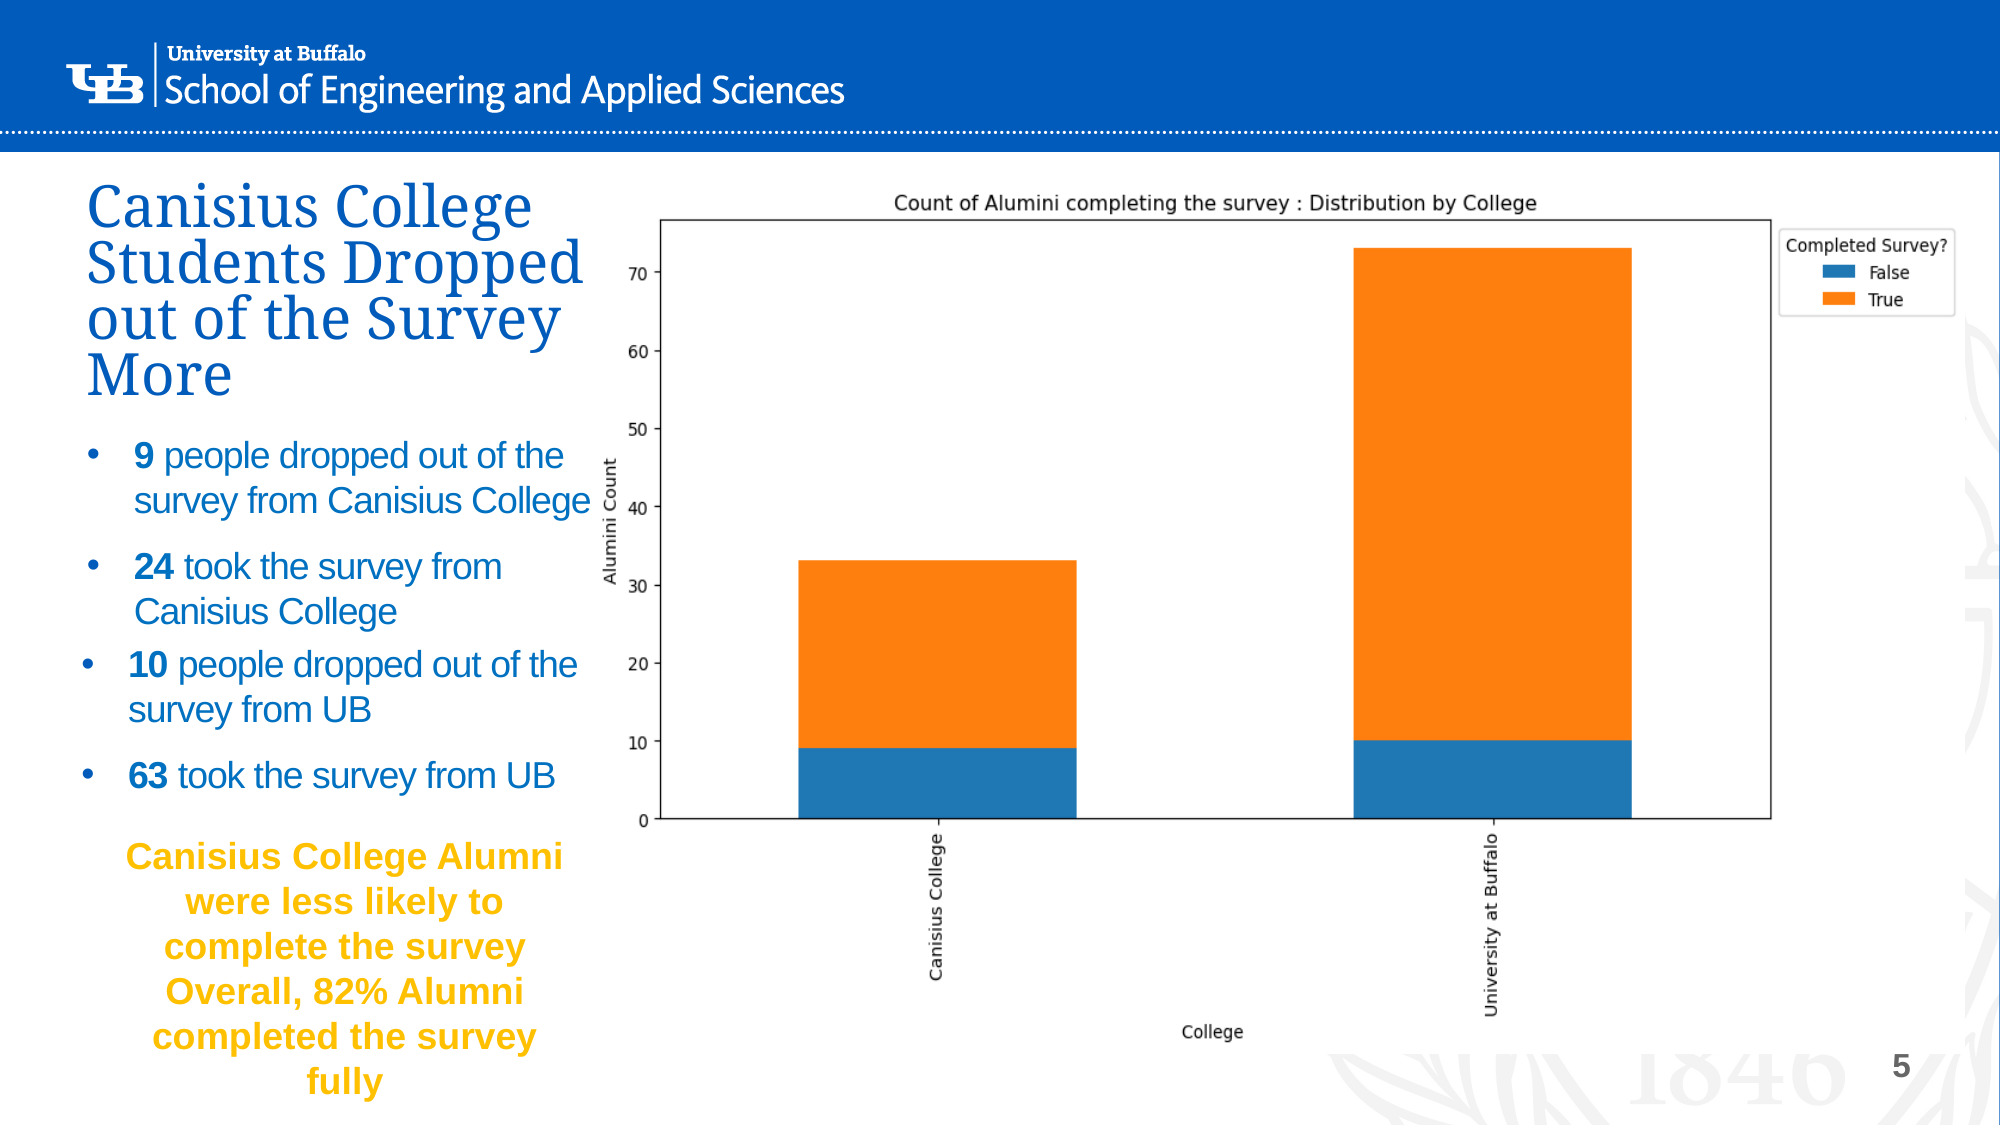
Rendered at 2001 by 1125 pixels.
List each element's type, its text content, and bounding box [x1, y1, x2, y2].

title Canisius College Students Dropped out of the Survey More [71, 280, 592, 415]
text_box Canisius College Alumni were less likely to complete the survey Overall, 82% Alumni completed the survey fully [104, 911, 585, 1110]
list 9 people dropped out of the survey from Canisius College 24 took the survey from Canisius College [71, 423, 592, 633]
text_box 10 people dropped out of the survey from UB 63 took the survey from UB [66, 633, 592, 911]
picture [0, 0, 2000, 1125]
